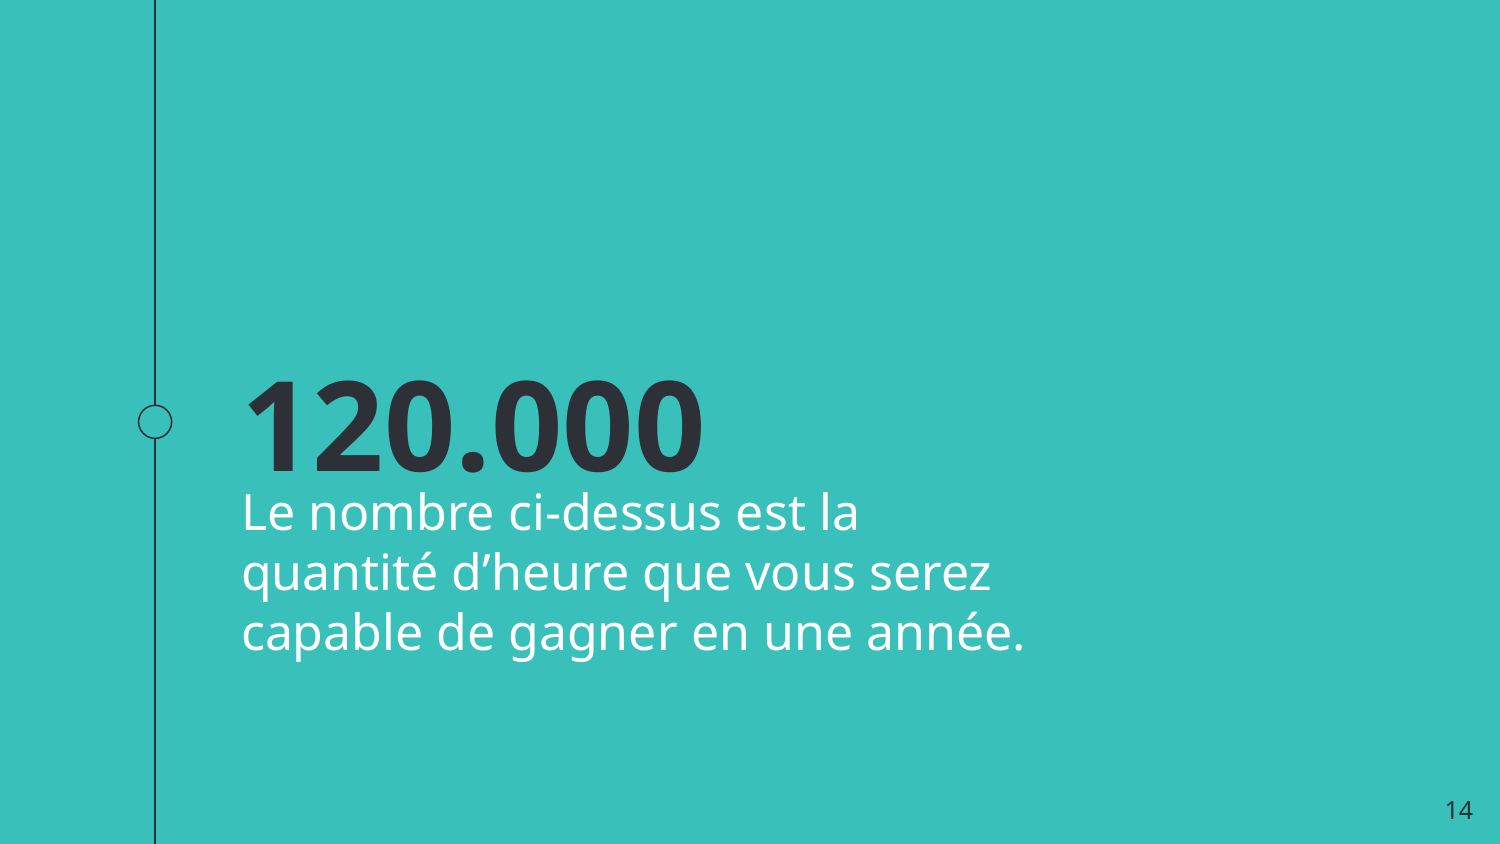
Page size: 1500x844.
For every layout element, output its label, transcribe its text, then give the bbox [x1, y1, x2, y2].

subtitle Le nombre ci-dessus est la quantité d’heure que vous serez capable de gagner en une année. [226, 465, 1083, 629]
title 120.000 [226, 326, 1010, 465]
slide_number 14 [1398, 779, 1489, 832]
